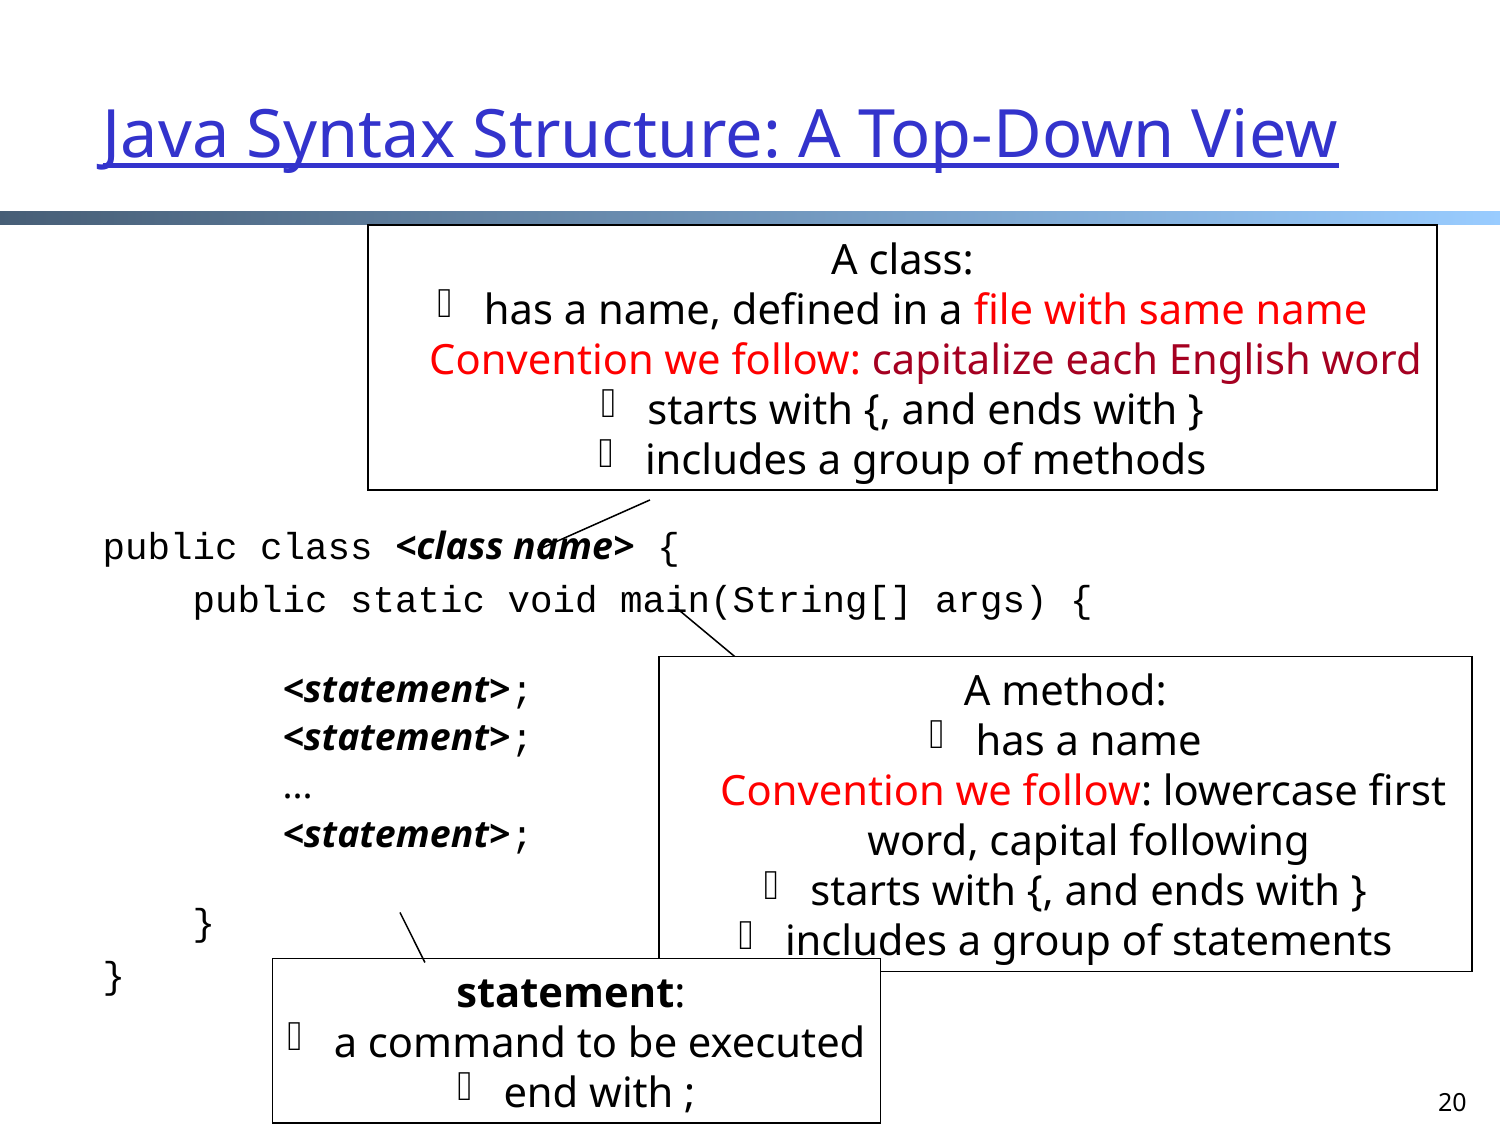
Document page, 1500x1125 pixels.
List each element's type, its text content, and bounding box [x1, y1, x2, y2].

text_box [324, 224, 1481, 551]
slide_number 20 [1406, 1078, 1482, 1125]
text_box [624, 606, 1500, 975]
list public class <class name> { public static void main(String[] args) { <statement>; <statement>; ... <statement>; } } [87, 519, 1363, 1025]
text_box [249, 912, 904, 1125]
title Java Syntax Structure: A Top-Down View [87, 37, 1363, 225]
